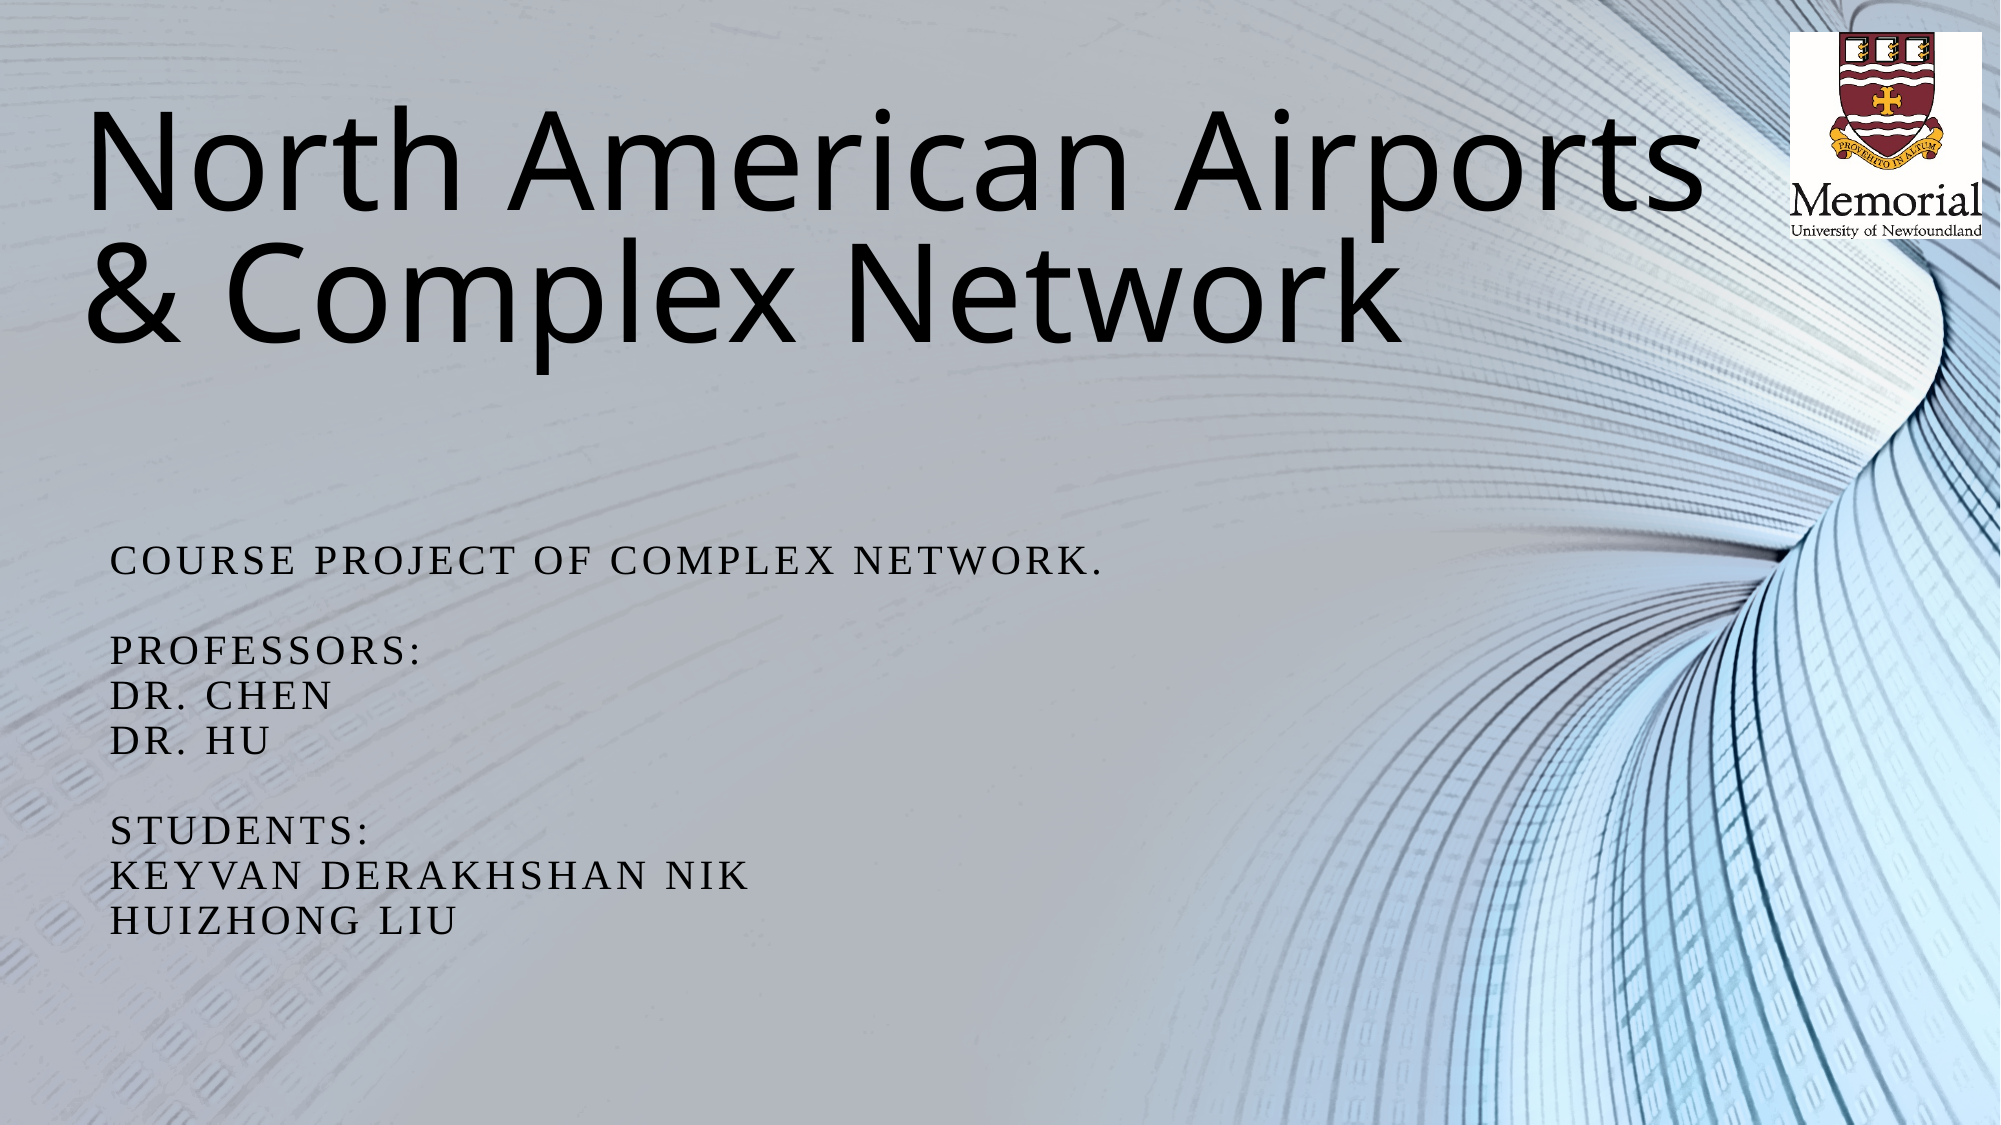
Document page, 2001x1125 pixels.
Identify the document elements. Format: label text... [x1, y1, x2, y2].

title North American Airports & Complex Network [66, 32, 1773, 377]
picture [0, 0, 2001, 1125]
subtitle Course Project of Complex Network. Professors: Dr. Chen DR. Hu Students: Keyvan derakhshan nik Huizhong liu [94, 530, 1676, 988]
